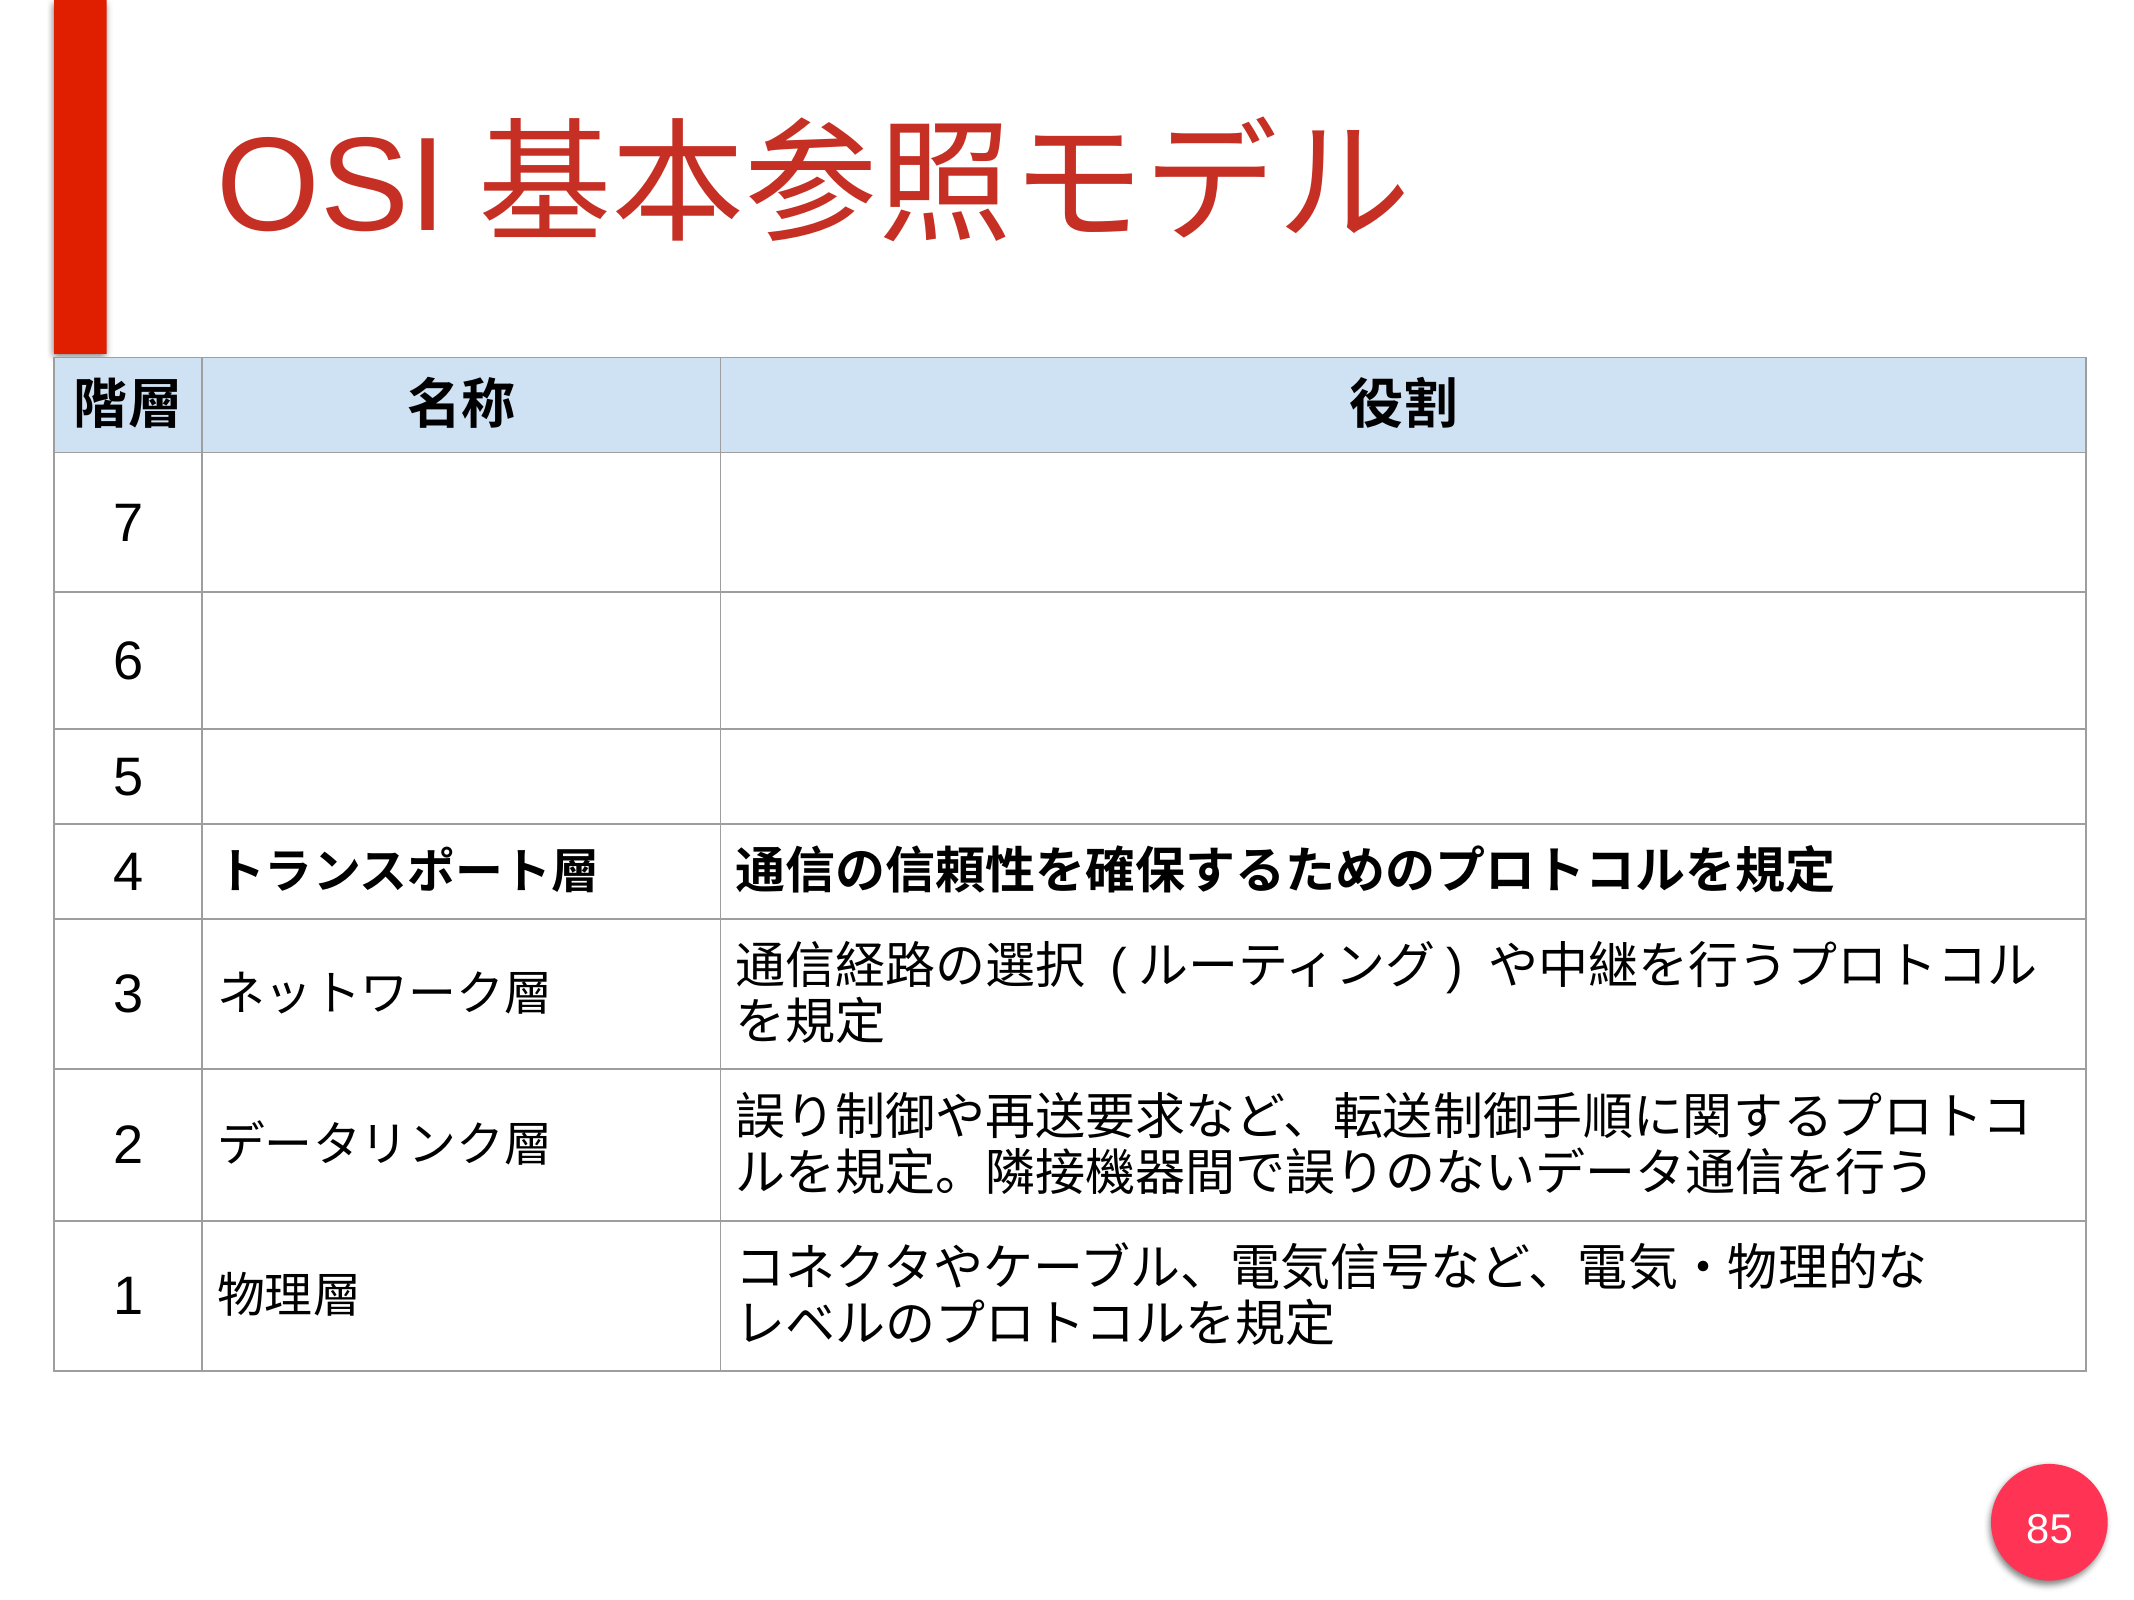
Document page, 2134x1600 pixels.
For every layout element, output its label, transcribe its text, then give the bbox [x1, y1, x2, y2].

table_cell 7 [55, 453, 201, 591]
table_cell ネットワーク層 [203, 920, 720, 1068]
table_cell 2 [55, 1070, 201, 1220]
table_cell [203, 730, 720, 823]
table_cell データリンク層 [203, 1070, 720, 1220]
title OSI基本参照モデル [208, 18, 2030, 336]
table_cell [721, 593, 2085, 728]
table_cell [203, 453, 720, 591]
table_header 名称 [203, 358, 720, 452]
table_header 階層 [55, 358, 201, 452]
table_cell [203, 593, 720, 728]
table_cell 1 [55, 1222, 201, 1370]
table_cell 誤り制御や再送要求など、転送制御手順に関するプロトコルを規定。隣接機器間で誤りのないデータ通信を行う [721, 1070, 2085, 1220]
table_cell [721, 730, 2085, 823]
table_cell 4 [55, 825, 201, 918]
slide_number 85 [2012, 1493, 2087, 1600]
table_cell 5 [55, 730, 201, 823]
table_cell [721, 453, 2085, 591]
table_cell 3 [55, 920, 201, 1068]
table_cell 6 [55, 593, 201, 728]
table_header 役割 [721, 358, 2085, 452]
table_cell 通信経路の選択 (ルーティング) や中継を行うプロトコルを規定 [721, 920, 2085, 1068]
table_cell トランスポート層 [203, 825, 720, 918]
table_cell 物理層 [203, 1222, 720, 1370]
table_cell コネクタやケーブル、電気信号など、電気・物理的な レベルのプロトコルを規定 [721, 1222, 2085, 1370]
table_cell 通信の信頼性を確保するためのプロトコルを規定 [721, 825, 2085, 918]
